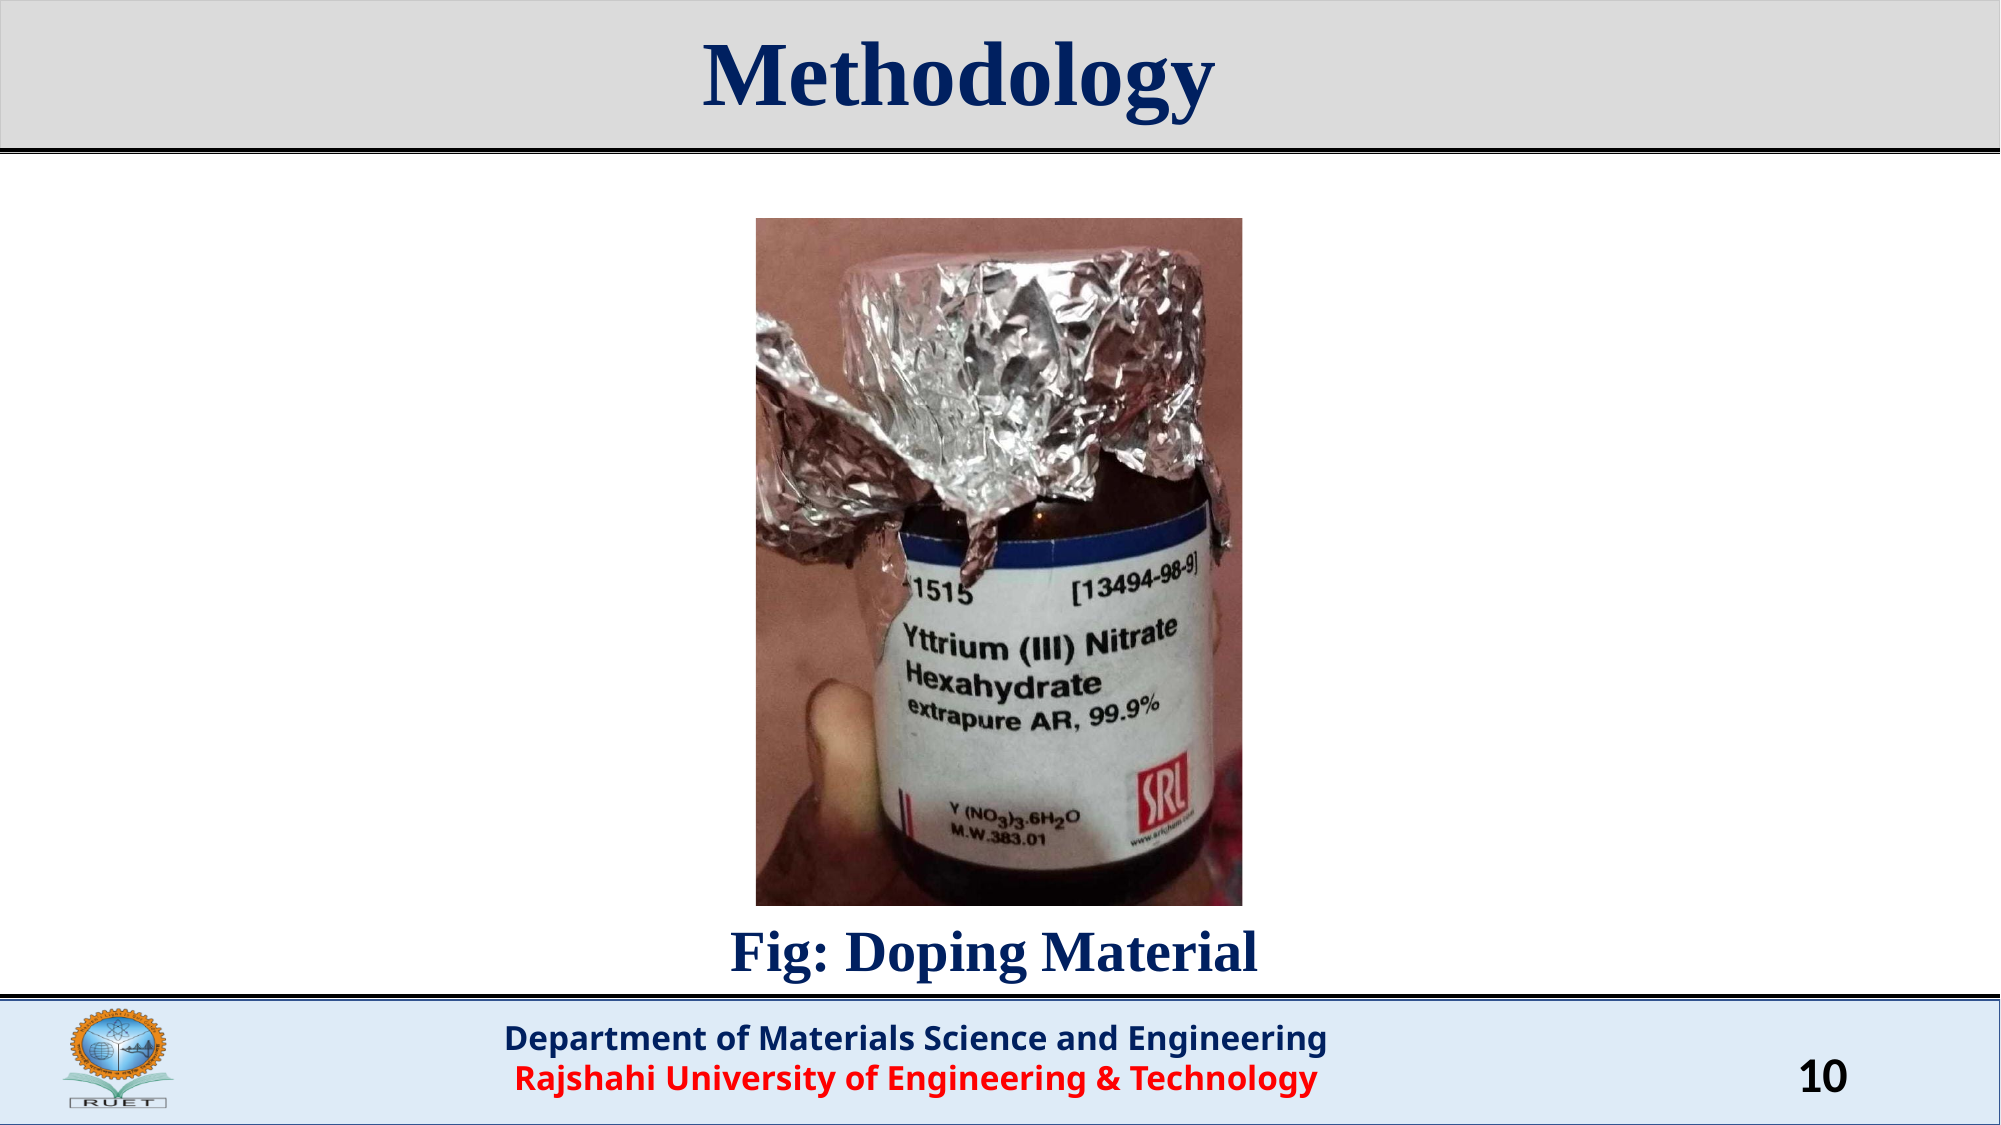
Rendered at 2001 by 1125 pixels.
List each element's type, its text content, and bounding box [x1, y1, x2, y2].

picture [755, 218, 1243, 906]
footer [662, 1042, 1338, 1103]
slide_number 10 [1412, 1042, 1863, 1103]
picture [58, 1006, 177, 1110]
text_box Methodology [687, 19, 1254, 133]
text_box Fig: Doping Material [716, 906, 1351, 991]
